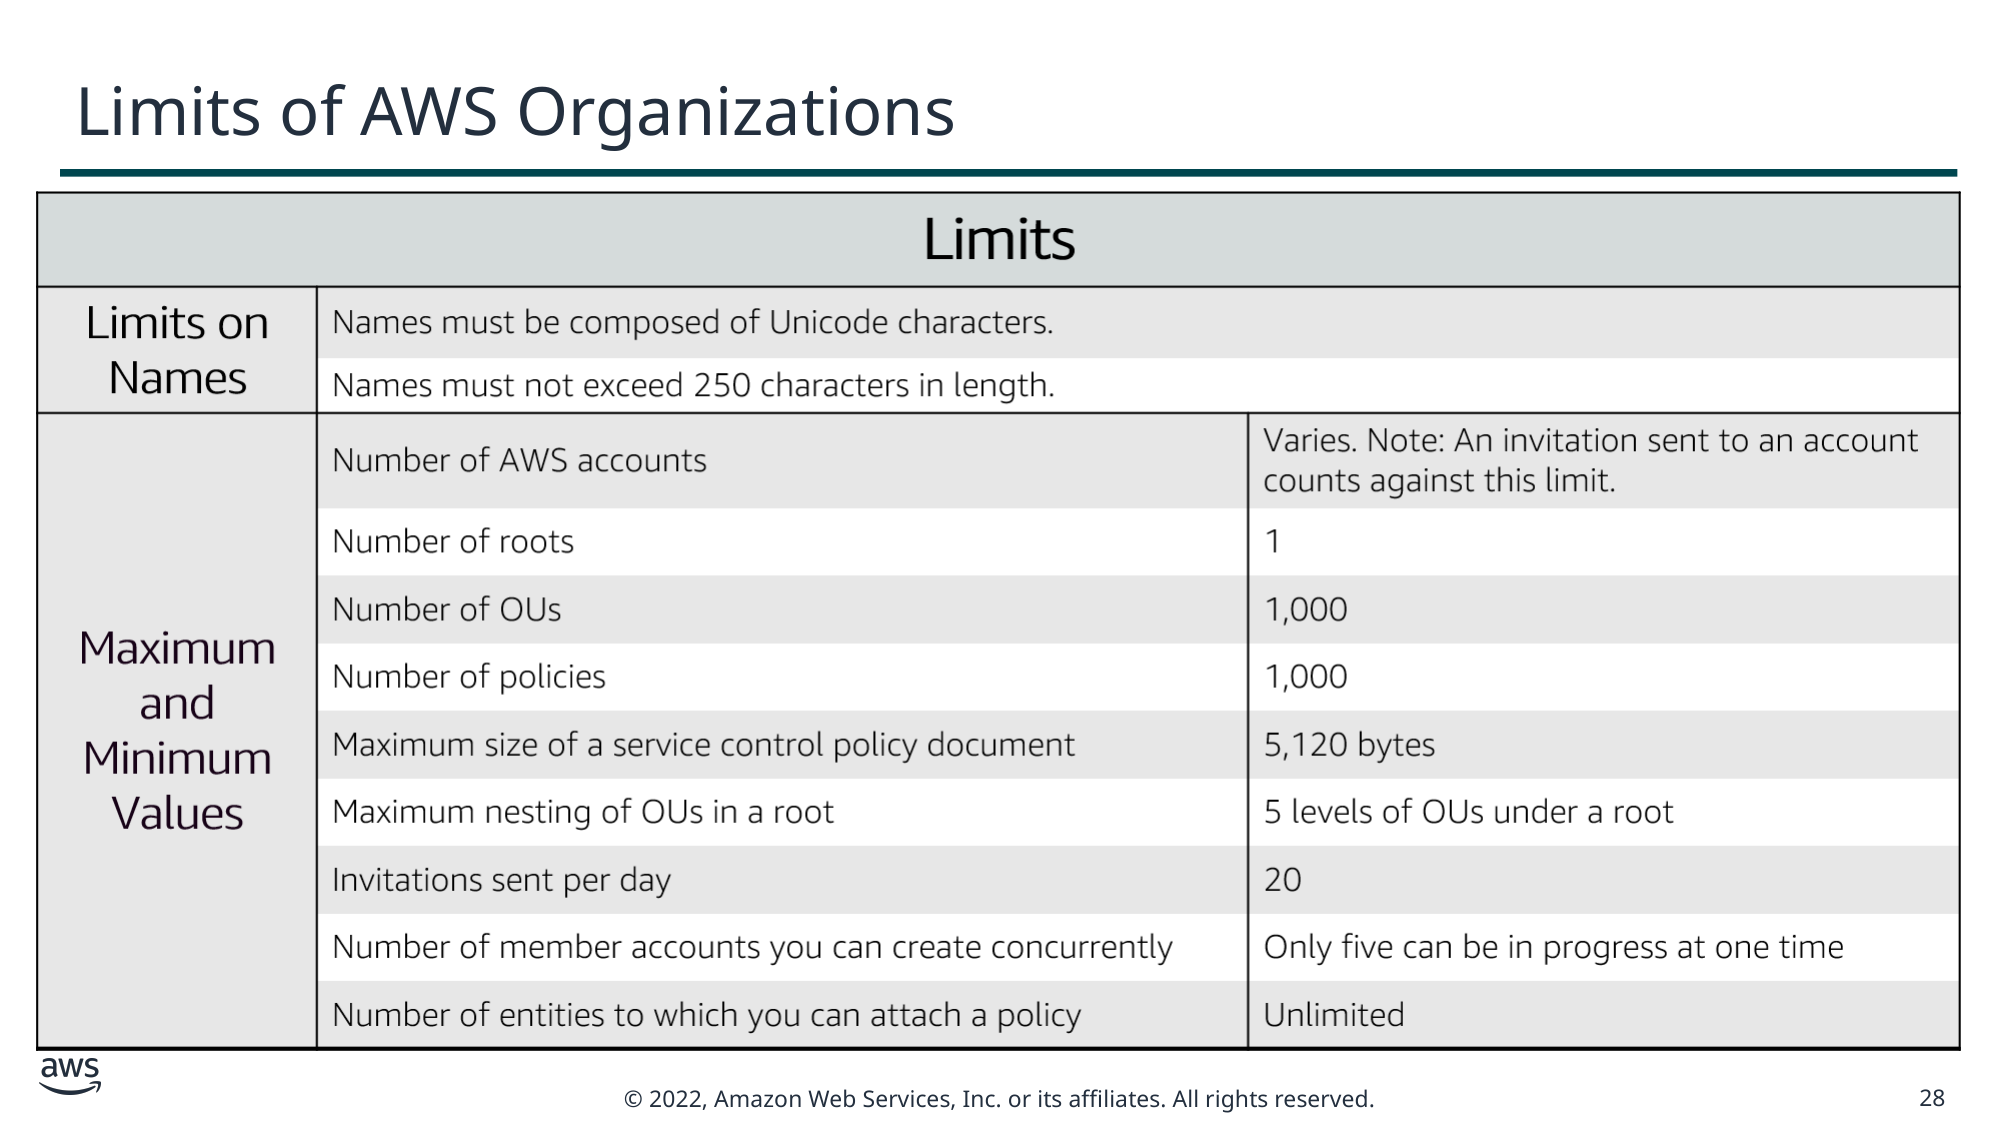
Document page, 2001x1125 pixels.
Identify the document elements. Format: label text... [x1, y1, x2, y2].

slide_number 28 [1881, 1077, 1961, 1121]
picture [39, 1058, 101, 1095]
title Limits of AWS Organizations [60, 49, 1958, 170]
picture [36, 187, 1964, 1056]
